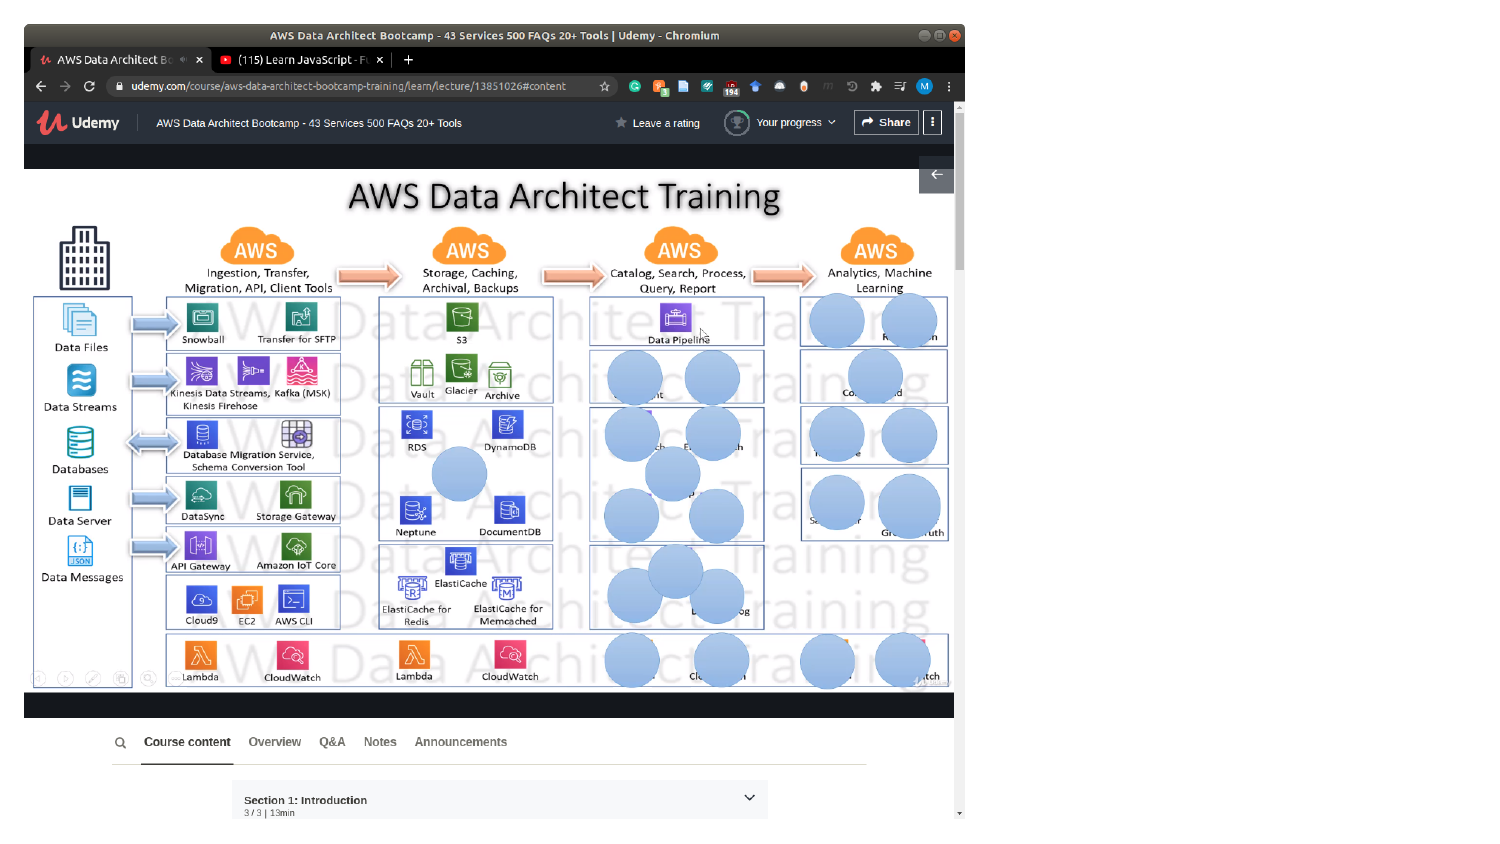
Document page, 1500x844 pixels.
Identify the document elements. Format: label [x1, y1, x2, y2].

picture [24, 24, 966, 819]
